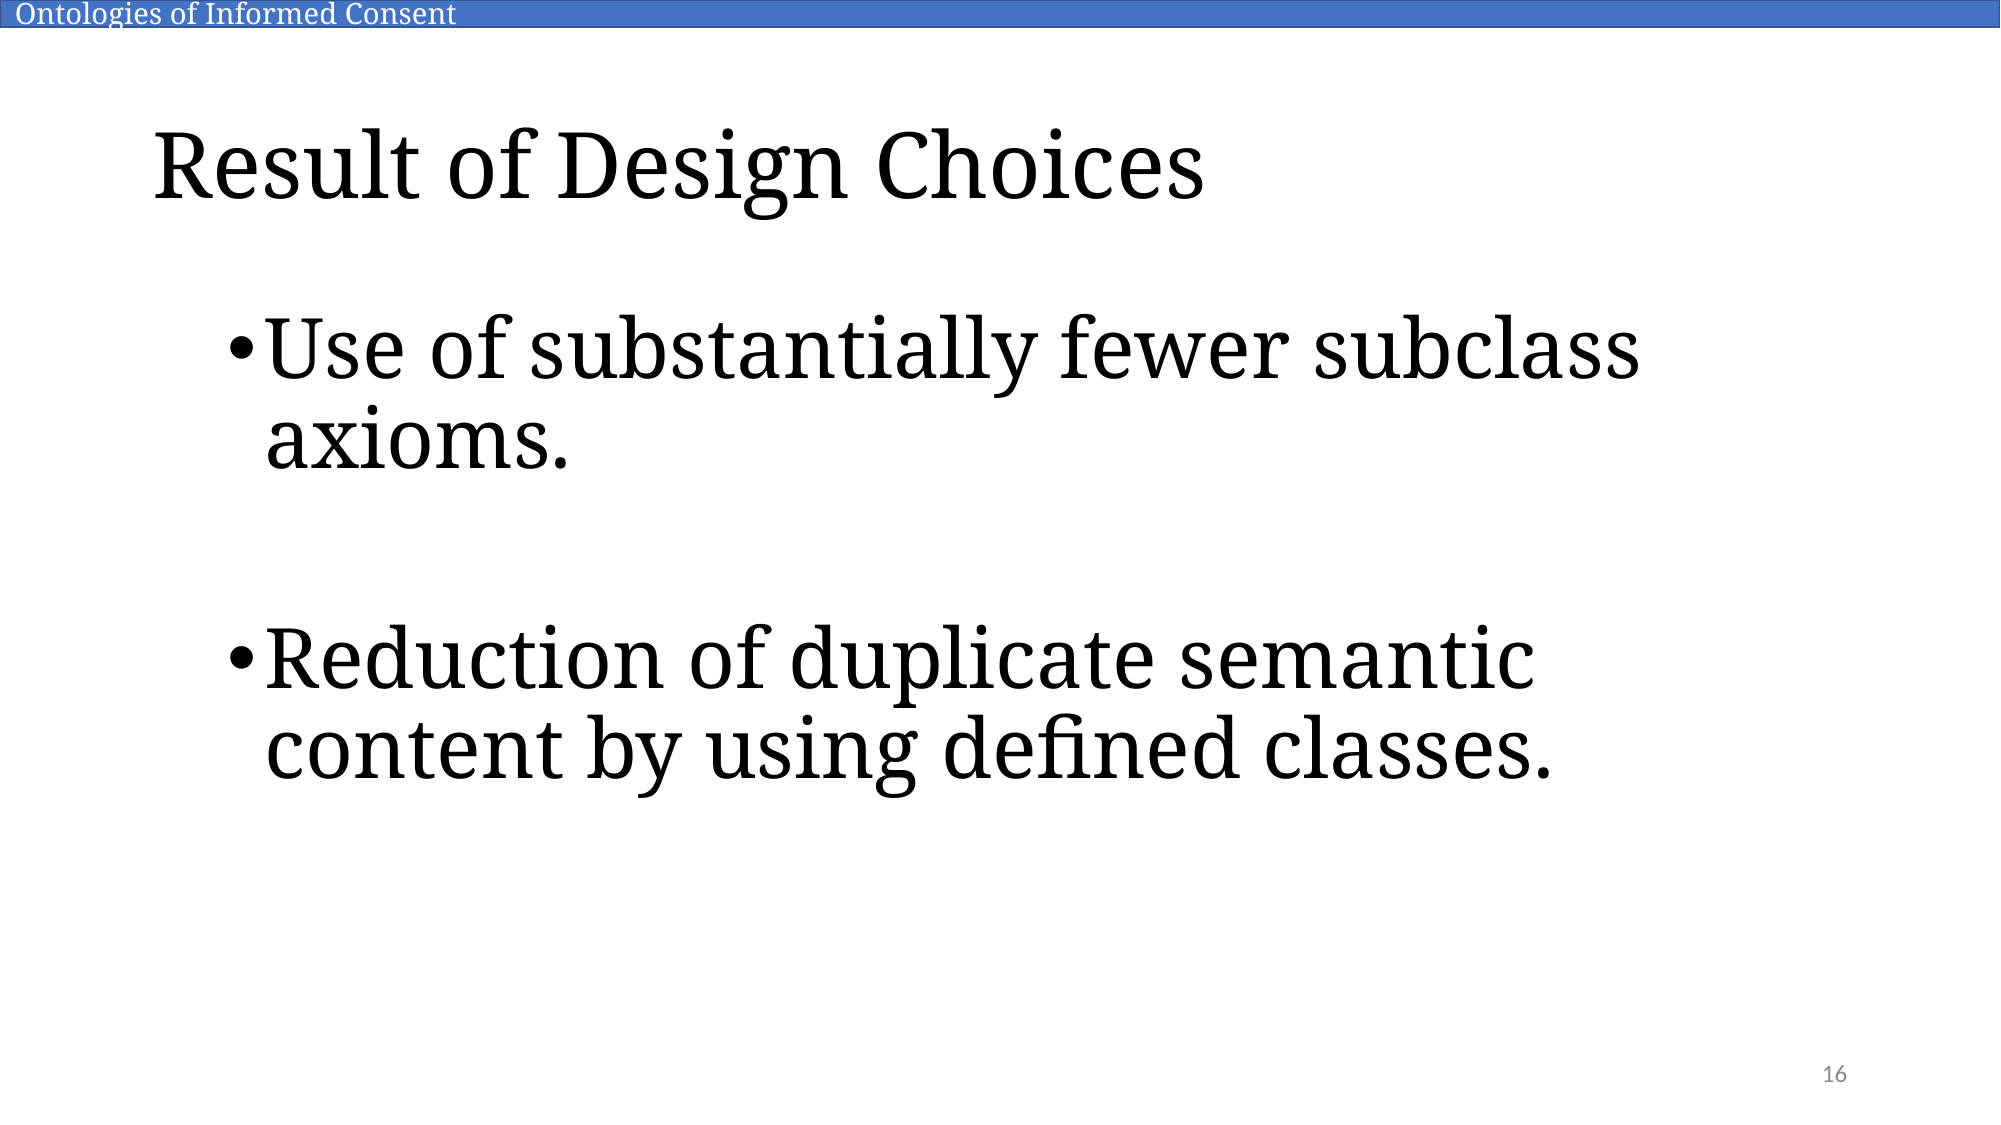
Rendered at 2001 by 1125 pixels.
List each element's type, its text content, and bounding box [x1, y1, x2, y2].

title Result of Design Choices [137, 59, 1863, 278]
text_box Ontologies of Informed Consent [0, 0, 2000, 28]
list Use of substantially fewer subclass axioms. Reduction of duplicate semantic content by using defined classes. [137, 299, 1863, 1014]
slide_number 16 [1412, 1042, 1863, 1103]
